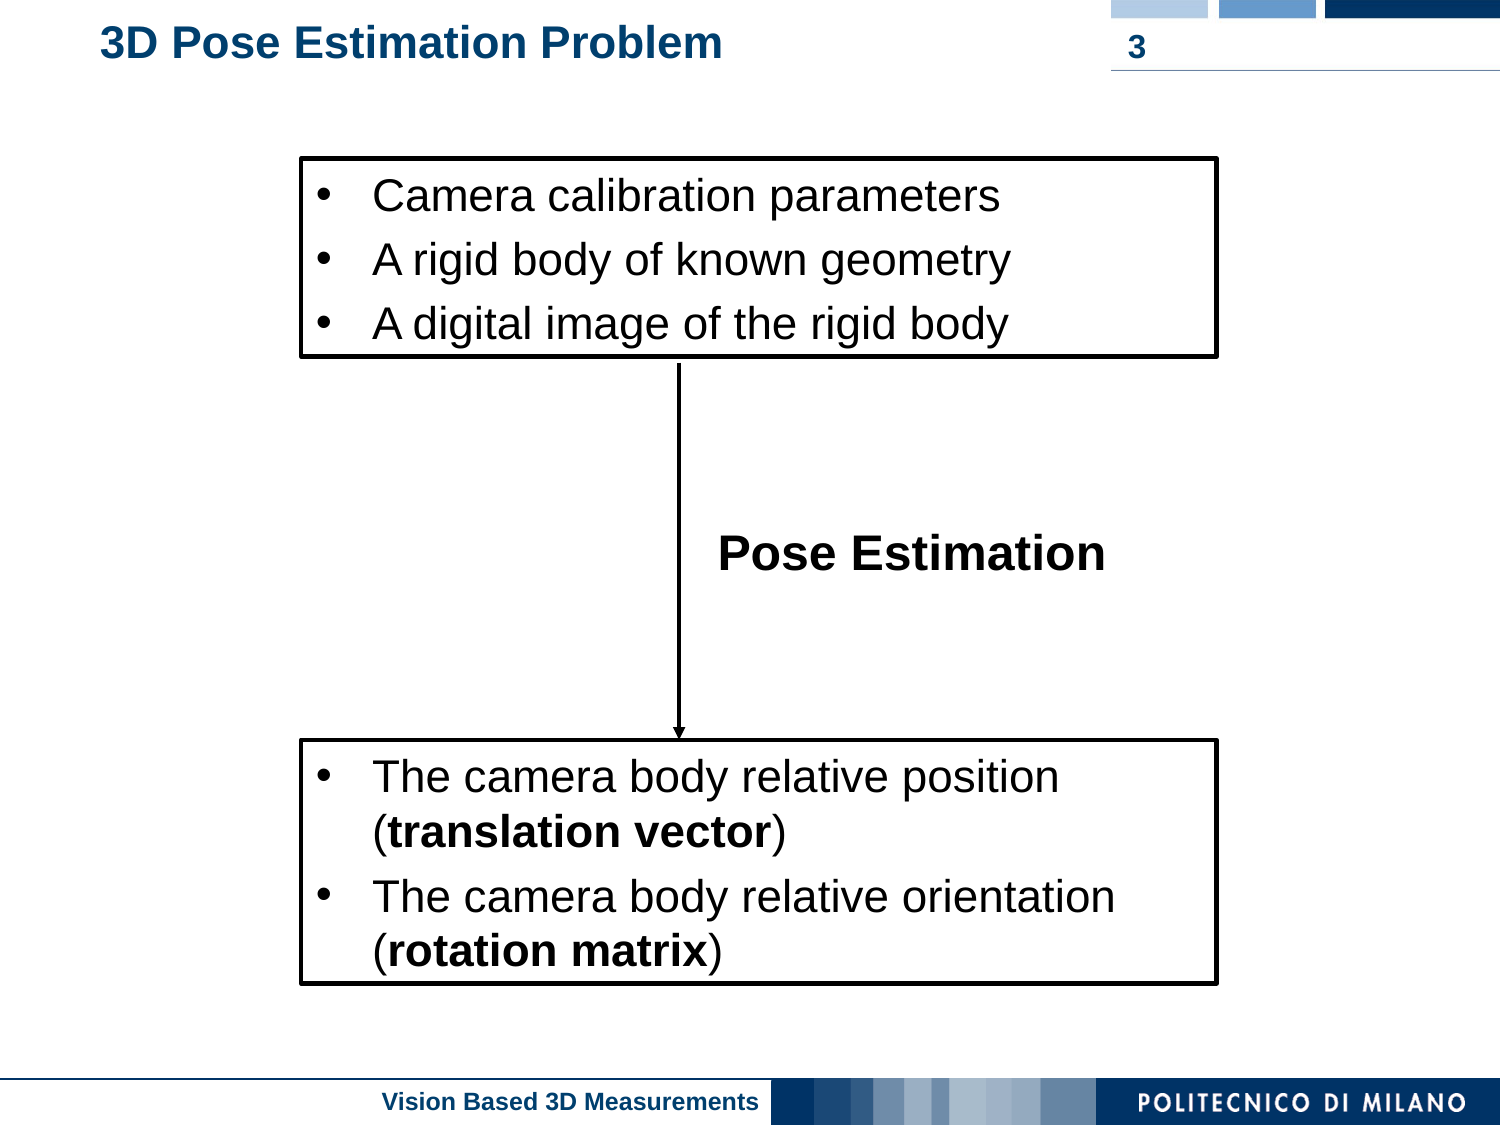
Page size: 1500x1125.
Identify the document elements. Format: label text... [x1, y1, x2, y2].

text_box Camera calibration parameters A rigid body of known geometry A digital image of the rigid body [301, 158, 1217, 357]
slide_number 3 [1100, 24, 1324, 66]
text_box Pose Estimation [702, 513, 1143, 588]
title 3D Pose Estimation Problem [99, 12, 1075, 150]
picture [1103, 0, 1500, 74]
picture [0, 1074, 1500, 1125]
text_box The camera body relative position (translation vector) The camera body relative orientation (rotation matrix) [301, 739, 1217, 984]
